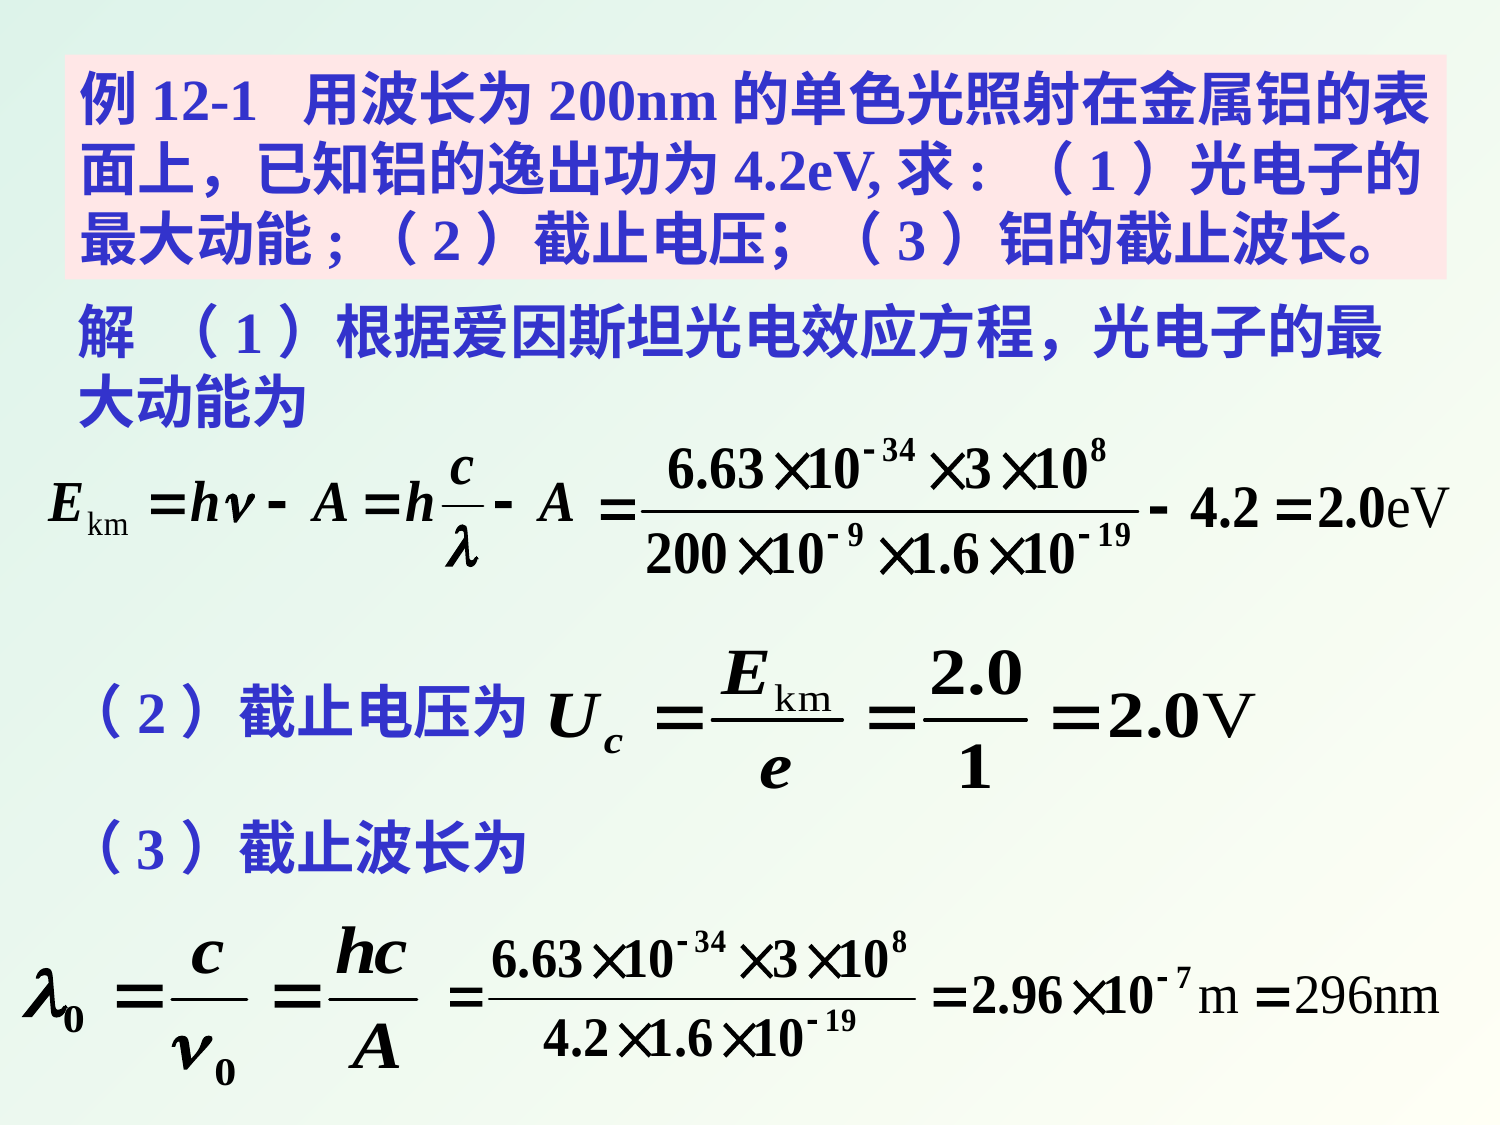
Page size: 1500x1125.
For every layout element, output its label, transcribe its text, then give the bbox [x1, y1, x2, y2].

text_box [49, 627, 1271, 801]
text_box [37, 287, 1463, 588]
text_box 例12-1 用波长为200nm的单色光照射在金属铝的表面上，已知铝的逸出功为4.2eV,求: （1）光电子的最大动能;（2）截止电压；（3）铝的截止波长。 [64, 54, 1447, 280]
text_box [12, 803, 1451, 1101]
